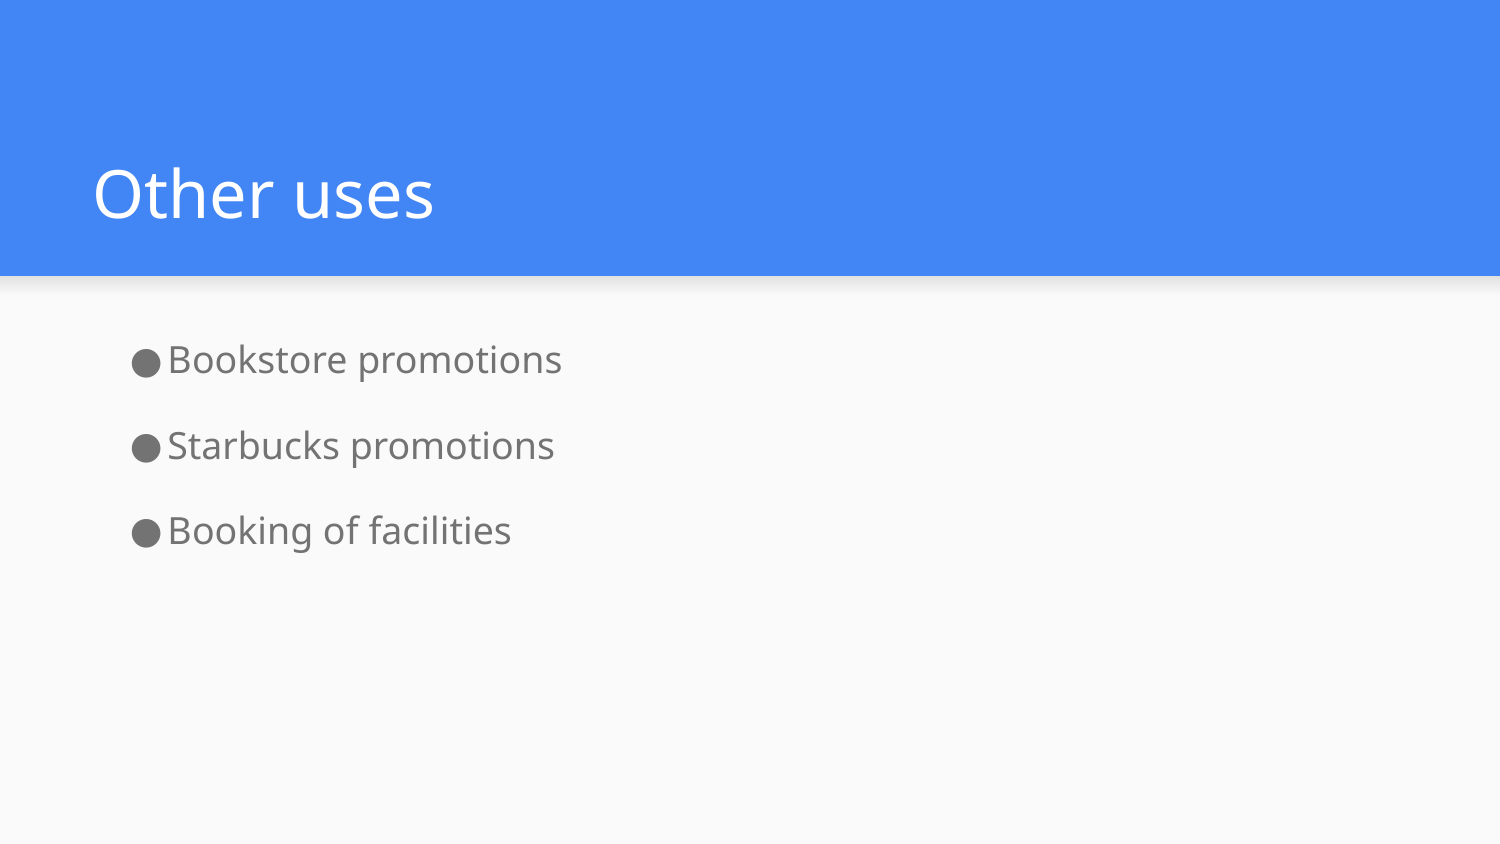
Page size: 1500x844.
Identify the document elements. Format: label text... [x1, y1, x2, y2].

title Other uses [77, 121, 1427, 248]
list Bookstore promotions Starbucks promotions Booking of facilities [77, 314, 1427, 760]
